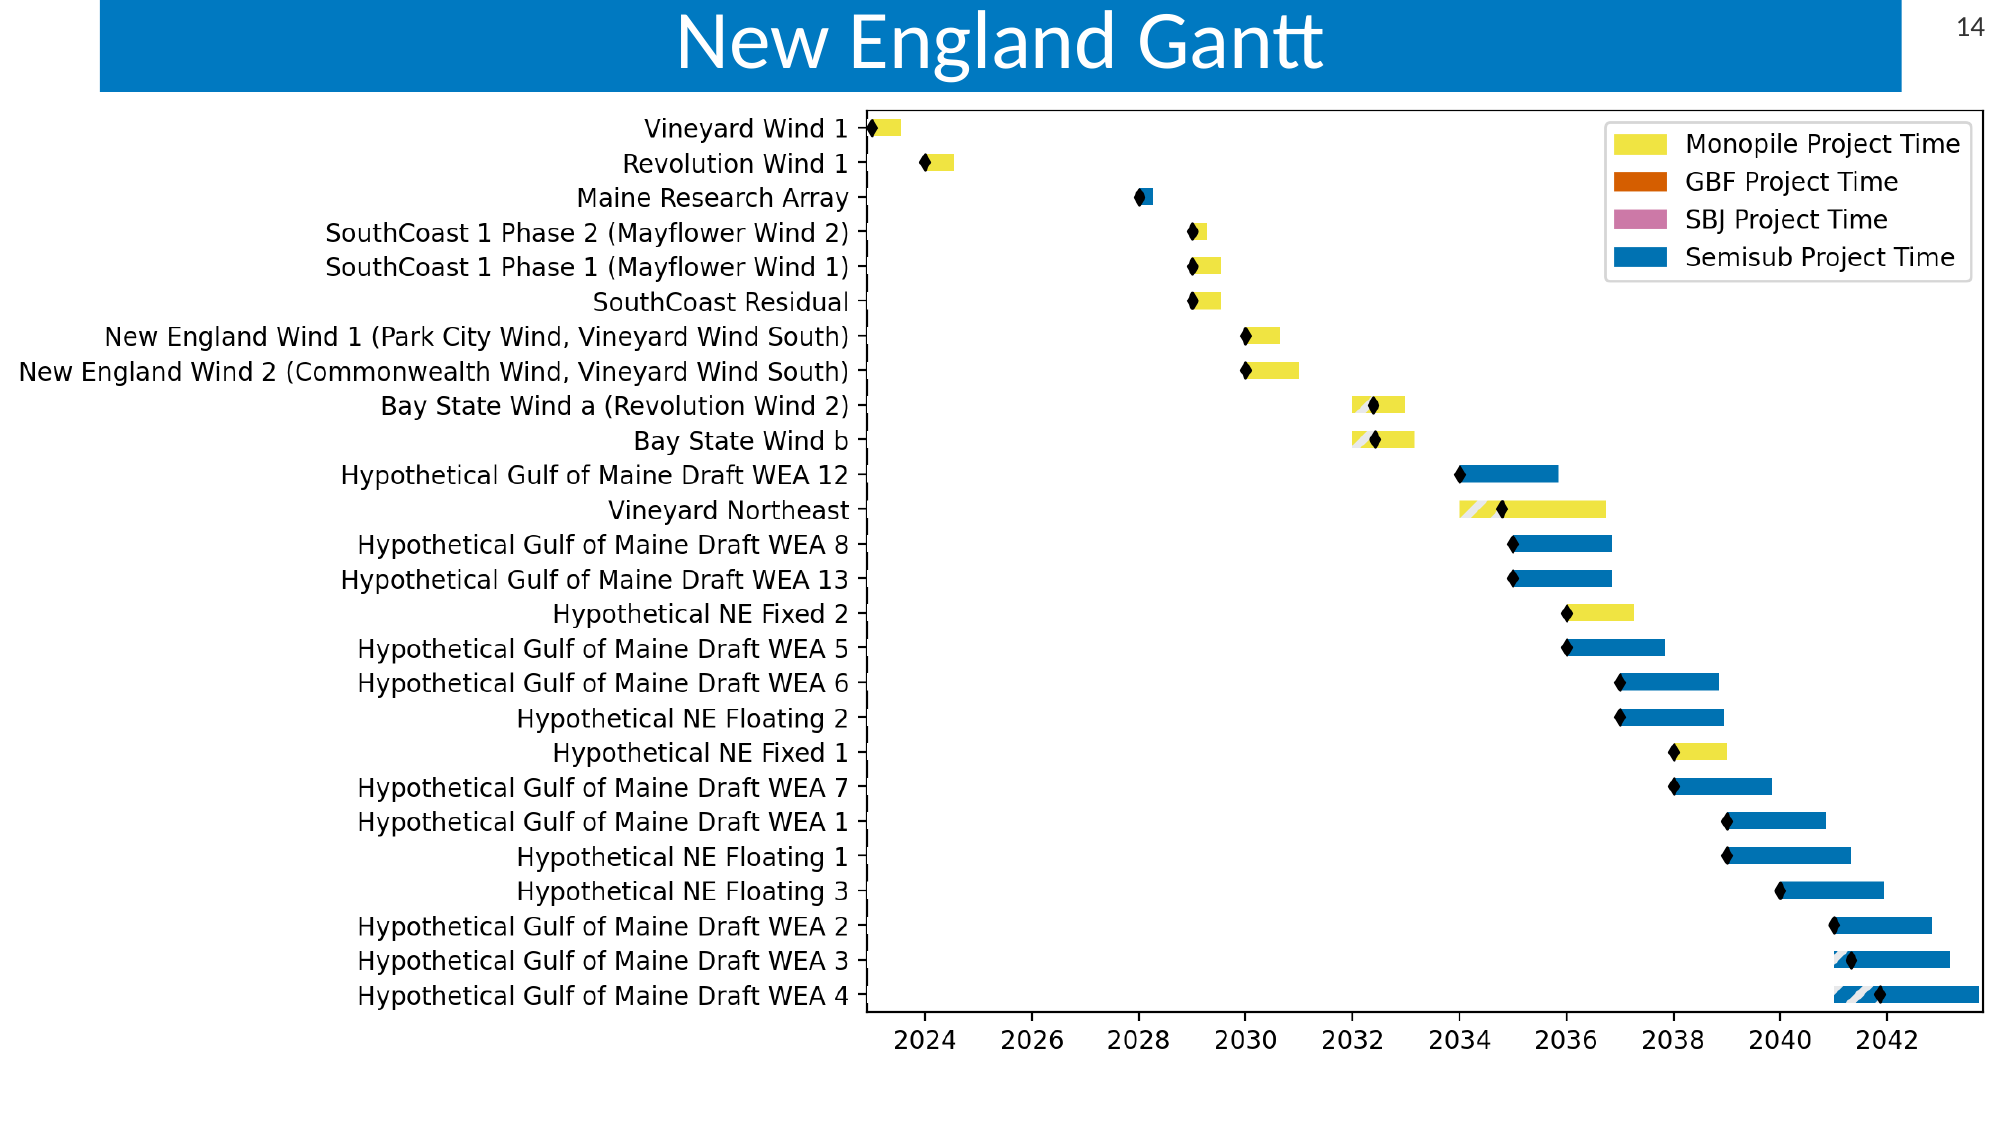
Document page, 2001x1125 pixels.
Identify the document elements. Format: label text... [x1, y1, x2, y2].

picture [0, 92, 2000, 1073]
title New England Gantt [99, 0, 1902, 89]
